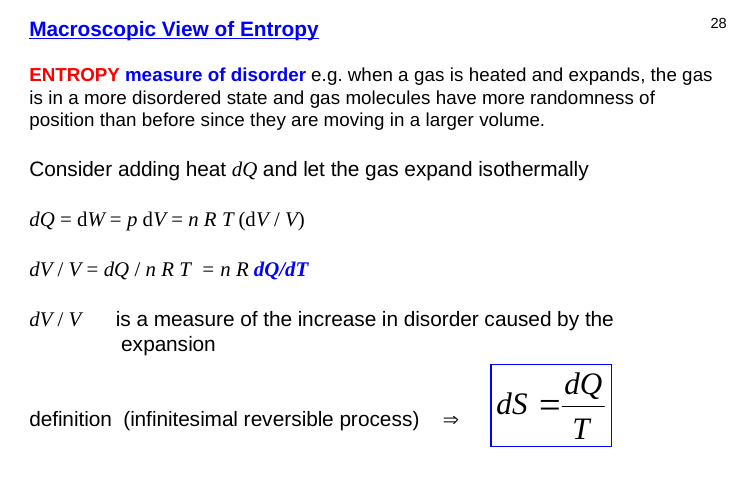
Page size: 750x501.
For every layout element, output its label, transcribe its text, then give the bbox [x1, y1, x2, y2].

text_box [491, 365, 611, 446]
text_box Macroscopic View of Entropy ENTROPY measure of disorder e.g. when a gas is heated and expands, the gas is in a more disordered state and gas molecules have more randomness of position than before since they are moving in a larger volume. Consider adding heat dQ and let the gas expand isothermally dQ = dW = p dV = n R T (dV / V) dV / V = dQ / n R T = n R dQ/dT dV / V is a measure of the increase in disorder caused by the expansion definition (infinitesimal reversible process)  [14, 8, 735, 438]
